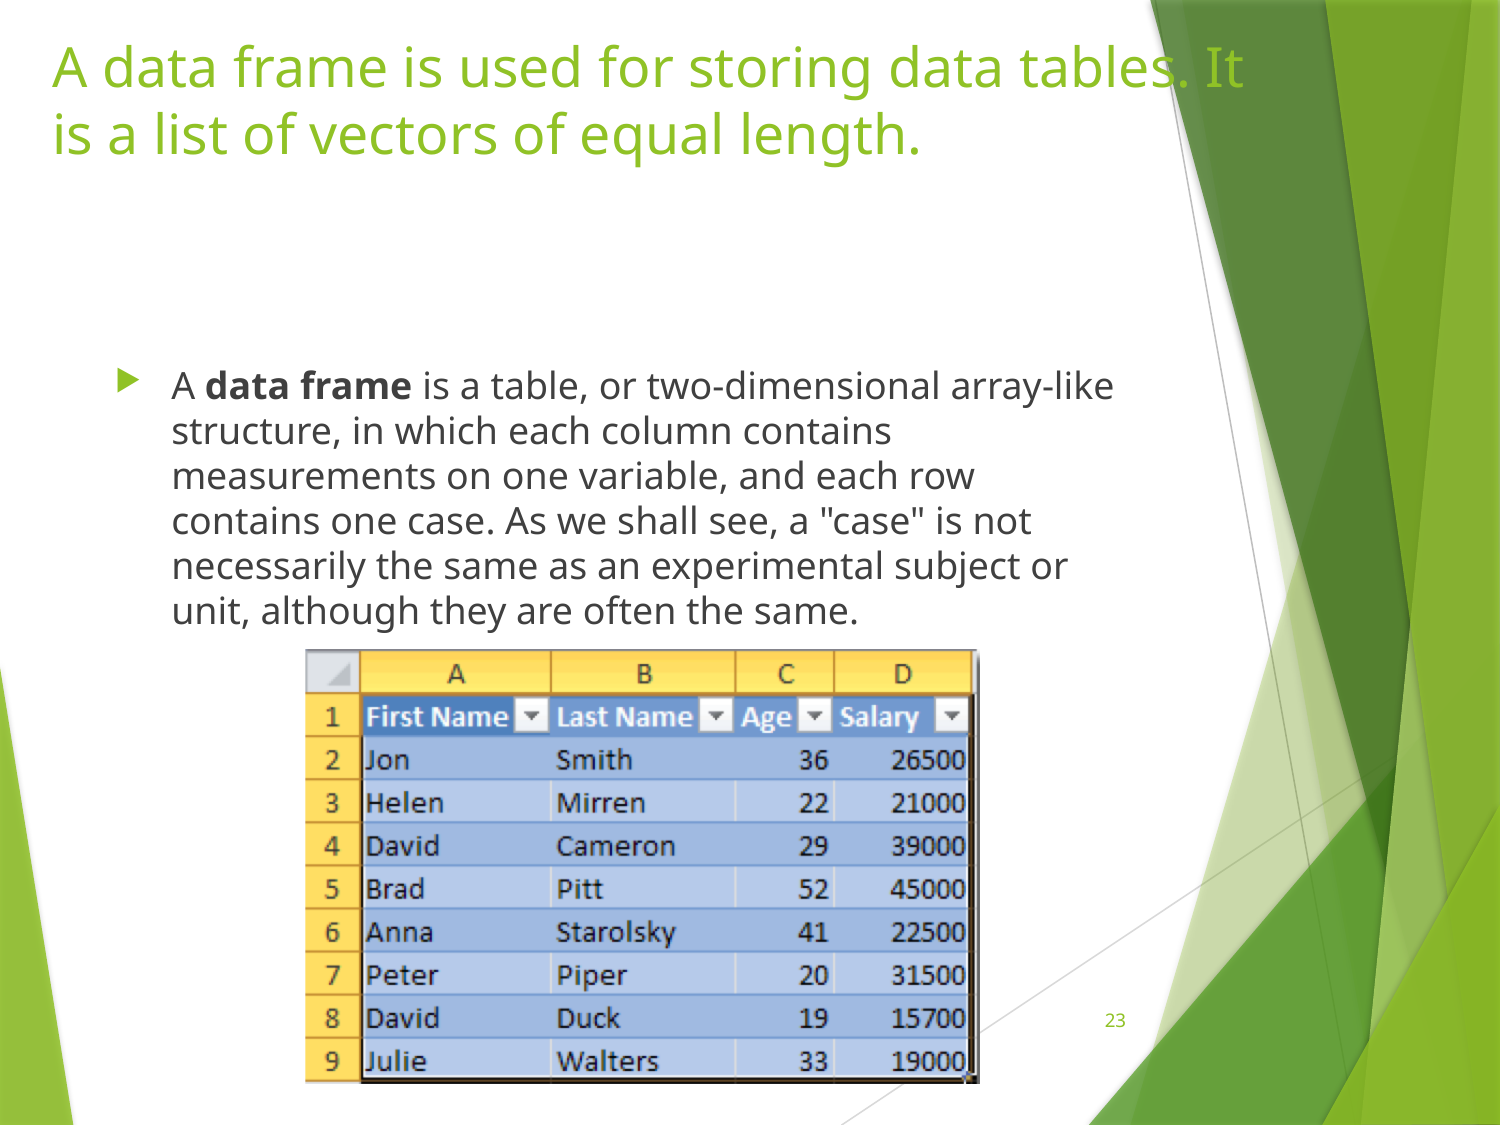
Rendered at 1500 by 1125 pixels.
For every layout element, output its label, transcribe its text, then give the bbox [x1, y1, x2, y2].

title A data frame is used for storing data tables. It is a list of vectors of equal length. [37, 24, 1275, 175]
list A data frame is a table, or two-dimensional array-like structure, in which each column contains measurements on one variable, and each row contains one case. As we shall see, a "case" is not necessarily the same as an experimental subject or unit, although they are often the same. [99, 354, 1142, 992]
picture [299, 649, 981, 1084]
slide_number 23 [1057, 991, 1142, 1051]
